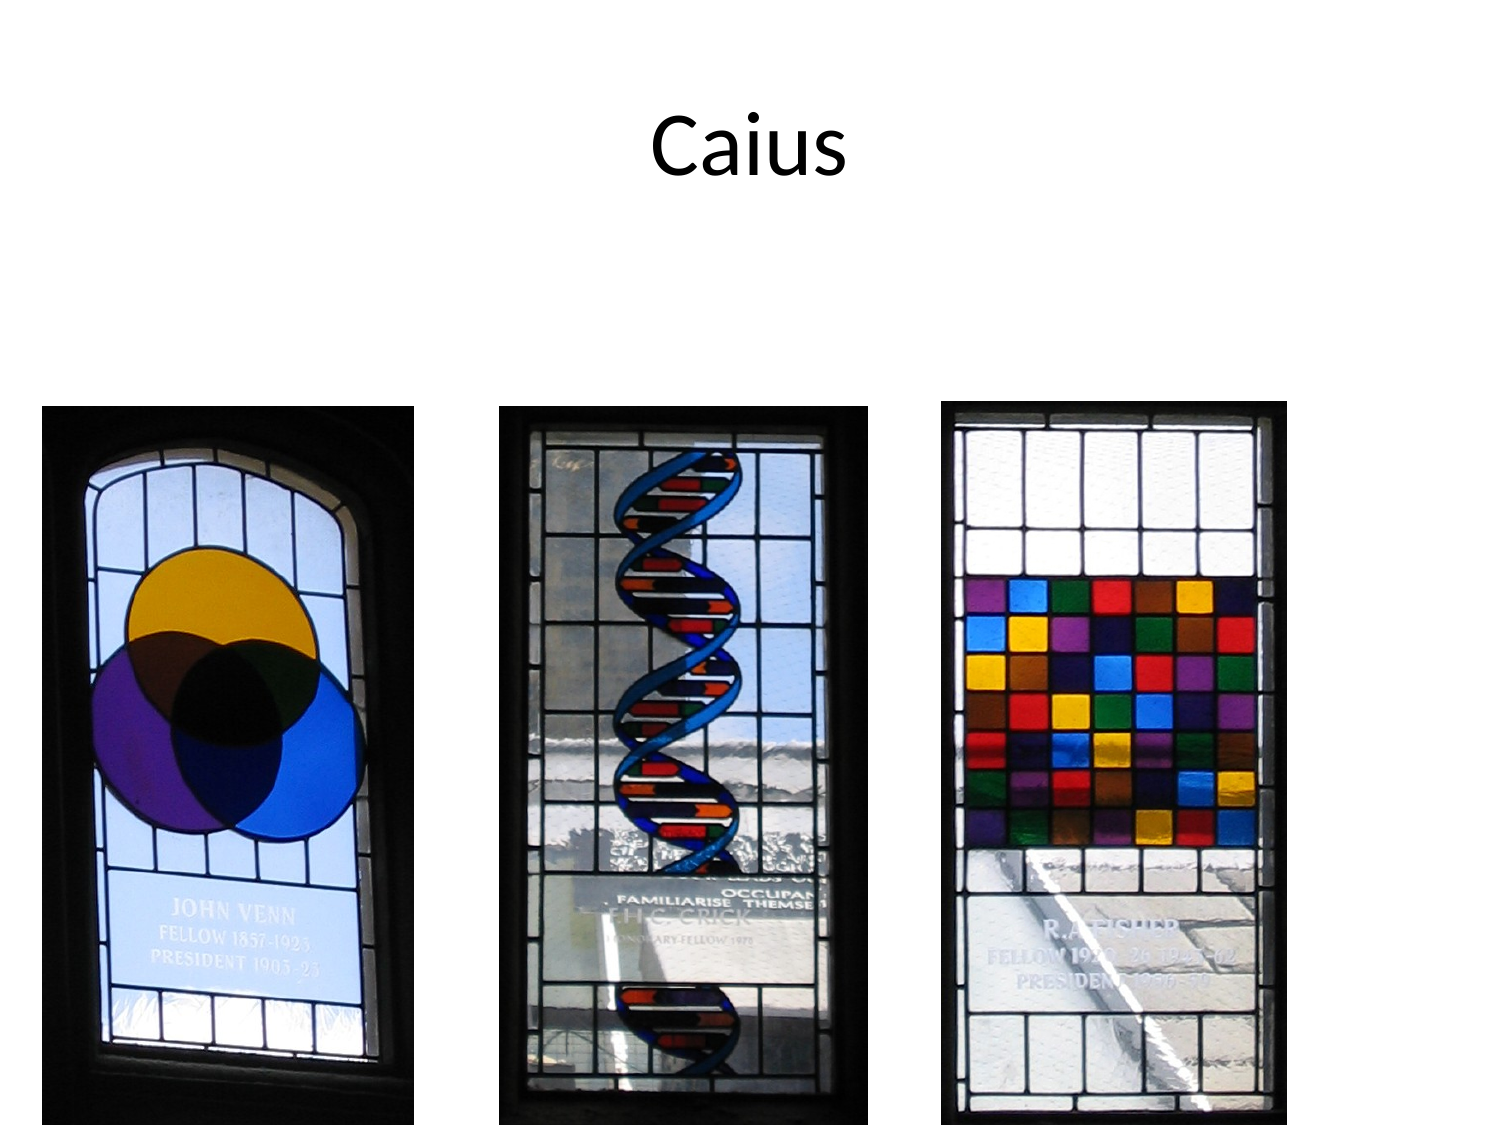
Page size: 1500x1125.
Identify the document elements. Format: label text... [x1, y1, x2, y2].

picture [499, 406, 868, 1125]
picture [941, 401, 1287, 1125]
picture [41, 405, 414, 1125]
title Caius [75, 45, 1425, 233]
